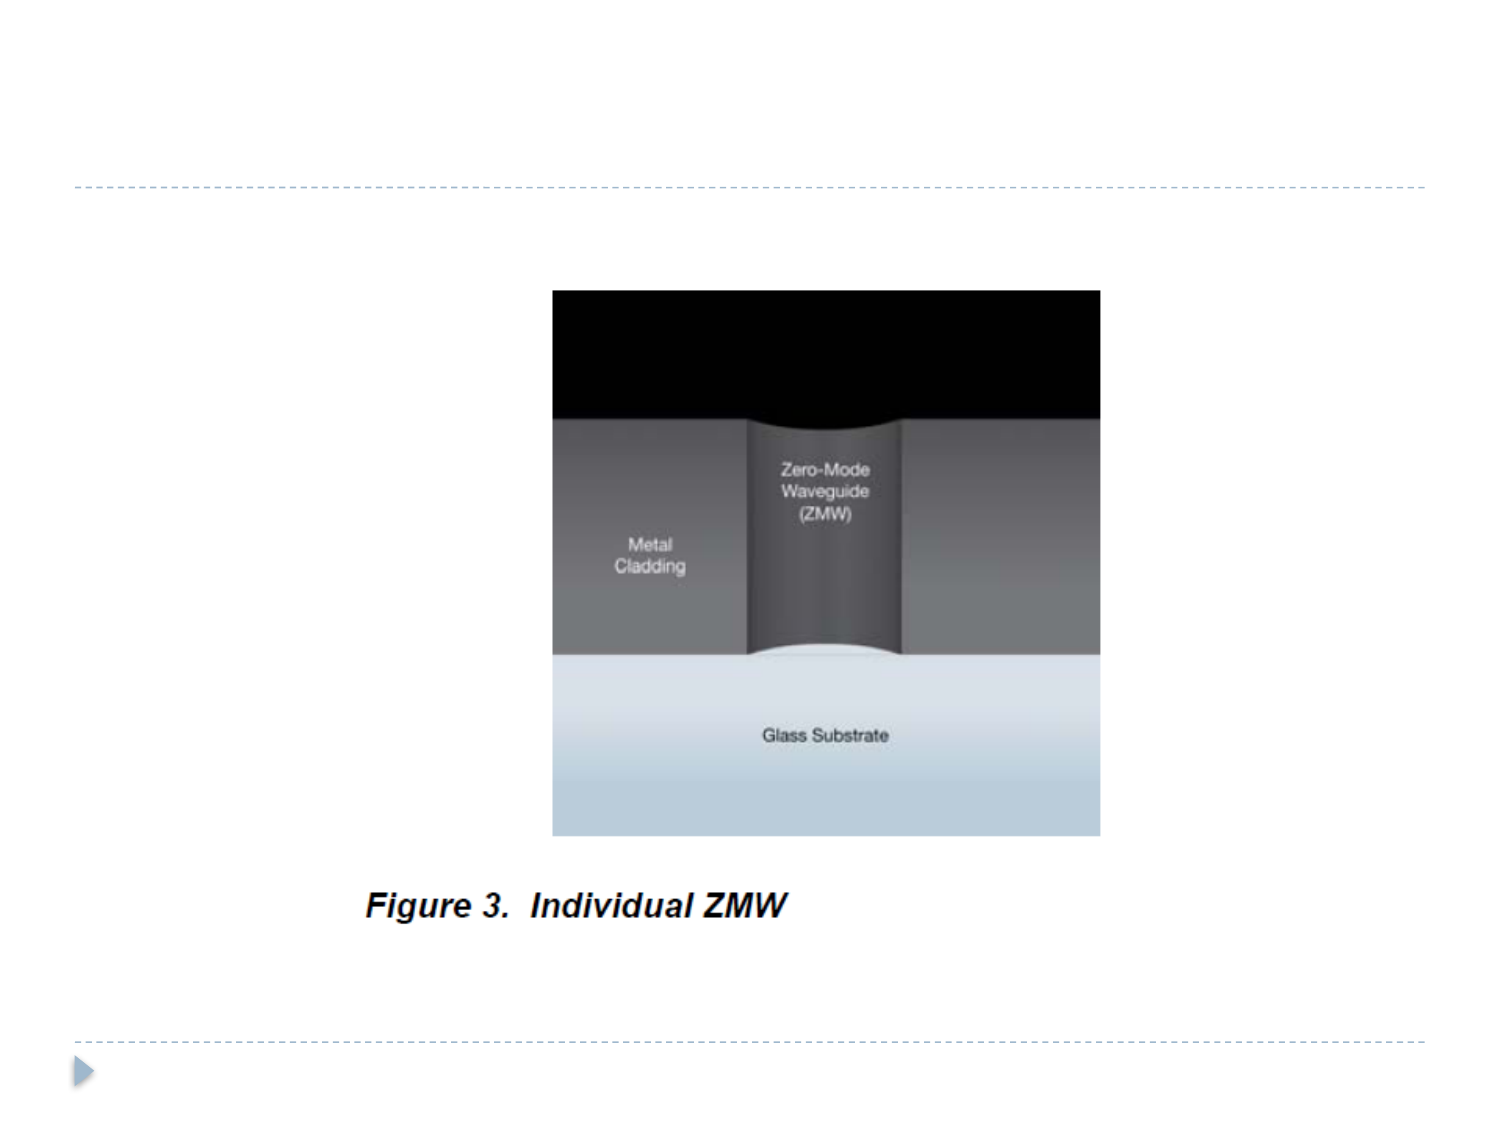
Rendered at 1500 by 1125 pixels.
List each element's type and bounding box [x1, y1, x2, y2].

list [354, 274, 1146, 935]
